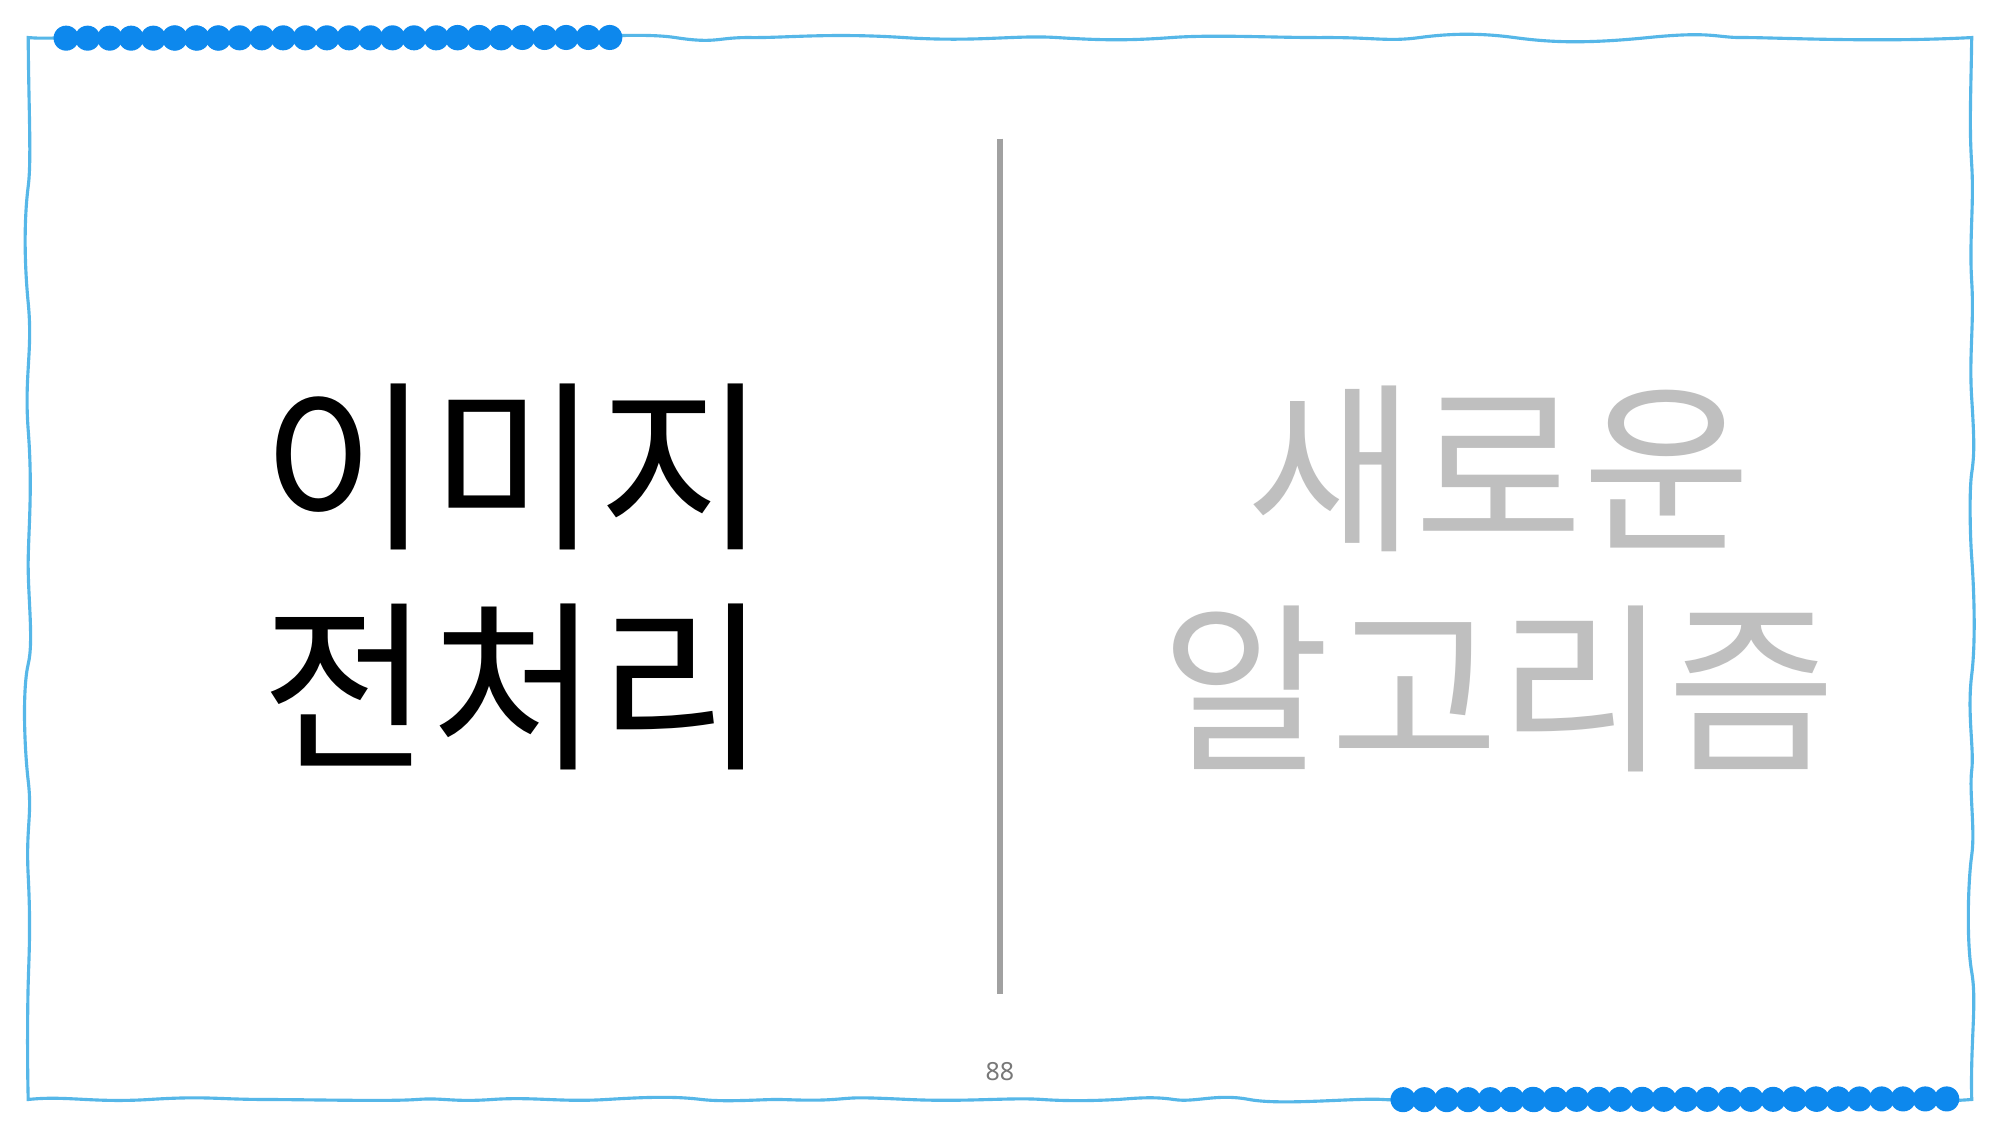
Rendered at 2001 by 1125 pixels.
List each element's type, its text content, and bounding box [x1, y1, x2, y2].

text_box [1389, 1085, 1960, 1113]
text_box 이미지 전처리 [247, 344, 783, 800]
slide_number 87 [1094, 1099, 1225, 1103]
text_box [22, 32, 1976, 1104]
text_box 새로운 알고리즘 [1147, 347, 1851, 802]
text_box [53, 24, 623, 52]
